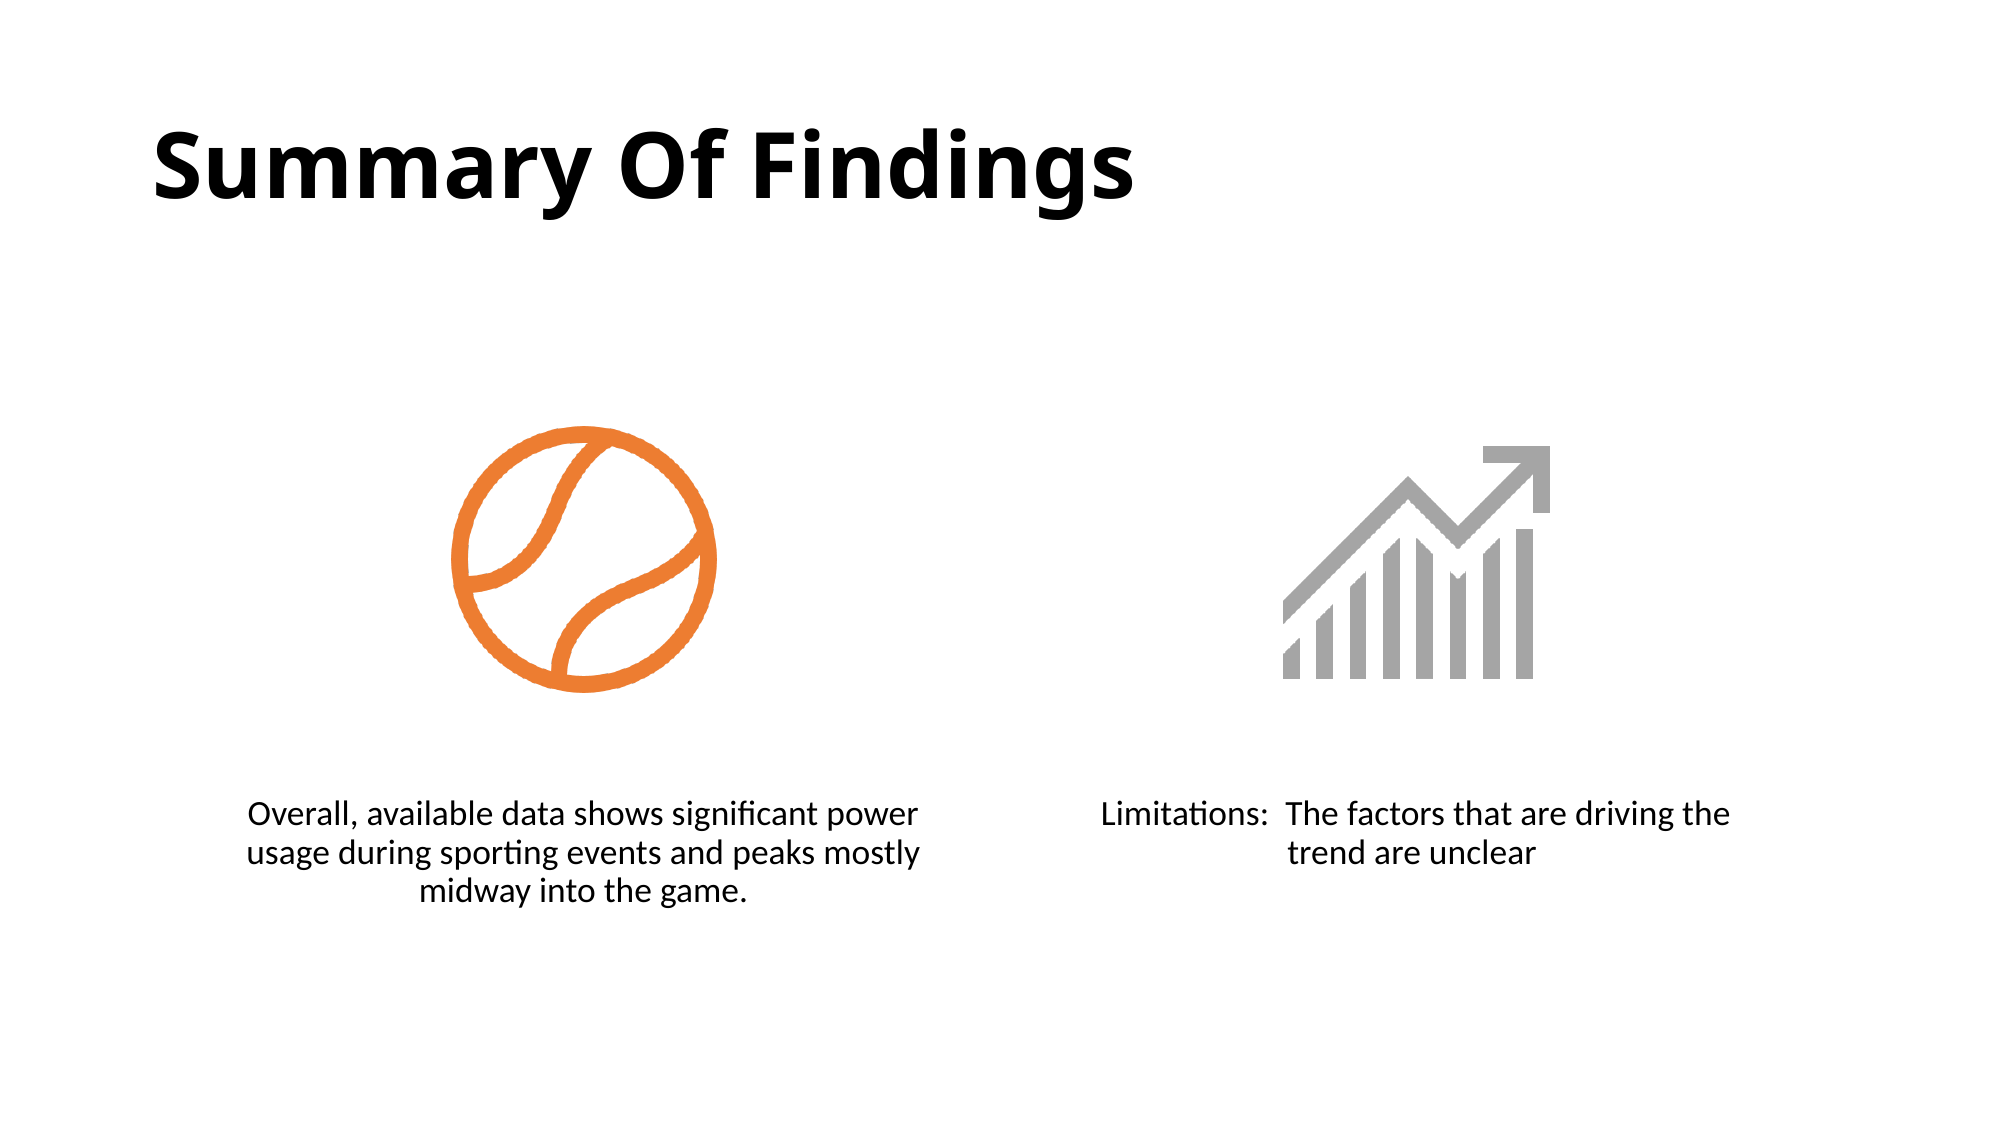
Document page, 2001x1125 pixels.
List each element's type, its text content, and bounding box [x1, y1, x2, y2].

title Summary Of Findings [137, 59, 1863, 278]
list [137, 299, 1863, 1014]
